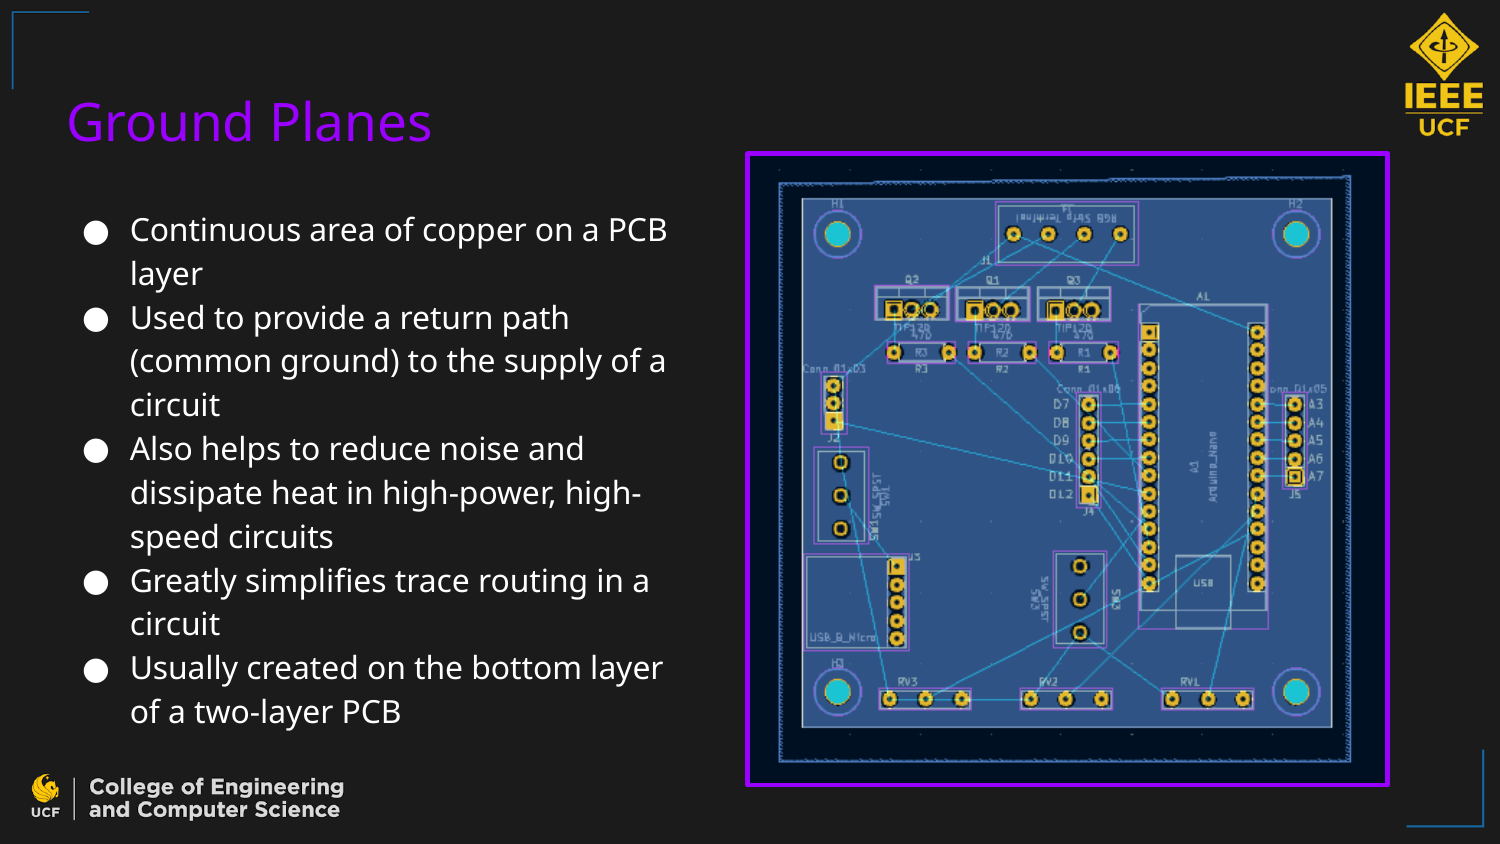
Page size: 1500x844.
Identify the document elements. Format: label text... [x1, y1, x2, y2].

list Continuous area of copper on a PCB layer Used to provide a return path (common ground) to the supply of a circuit Also helps to reduce noise and dissipate heat in high-power, high-speed circuits Greatly simplifies trace routing in a circuit Usually created on the bottom layer of a two-layer PCB [51, 189, 708, 750]
picture [0, 0, 1500, 844]
title Ground Planes [51, 72, 1449, 167]
